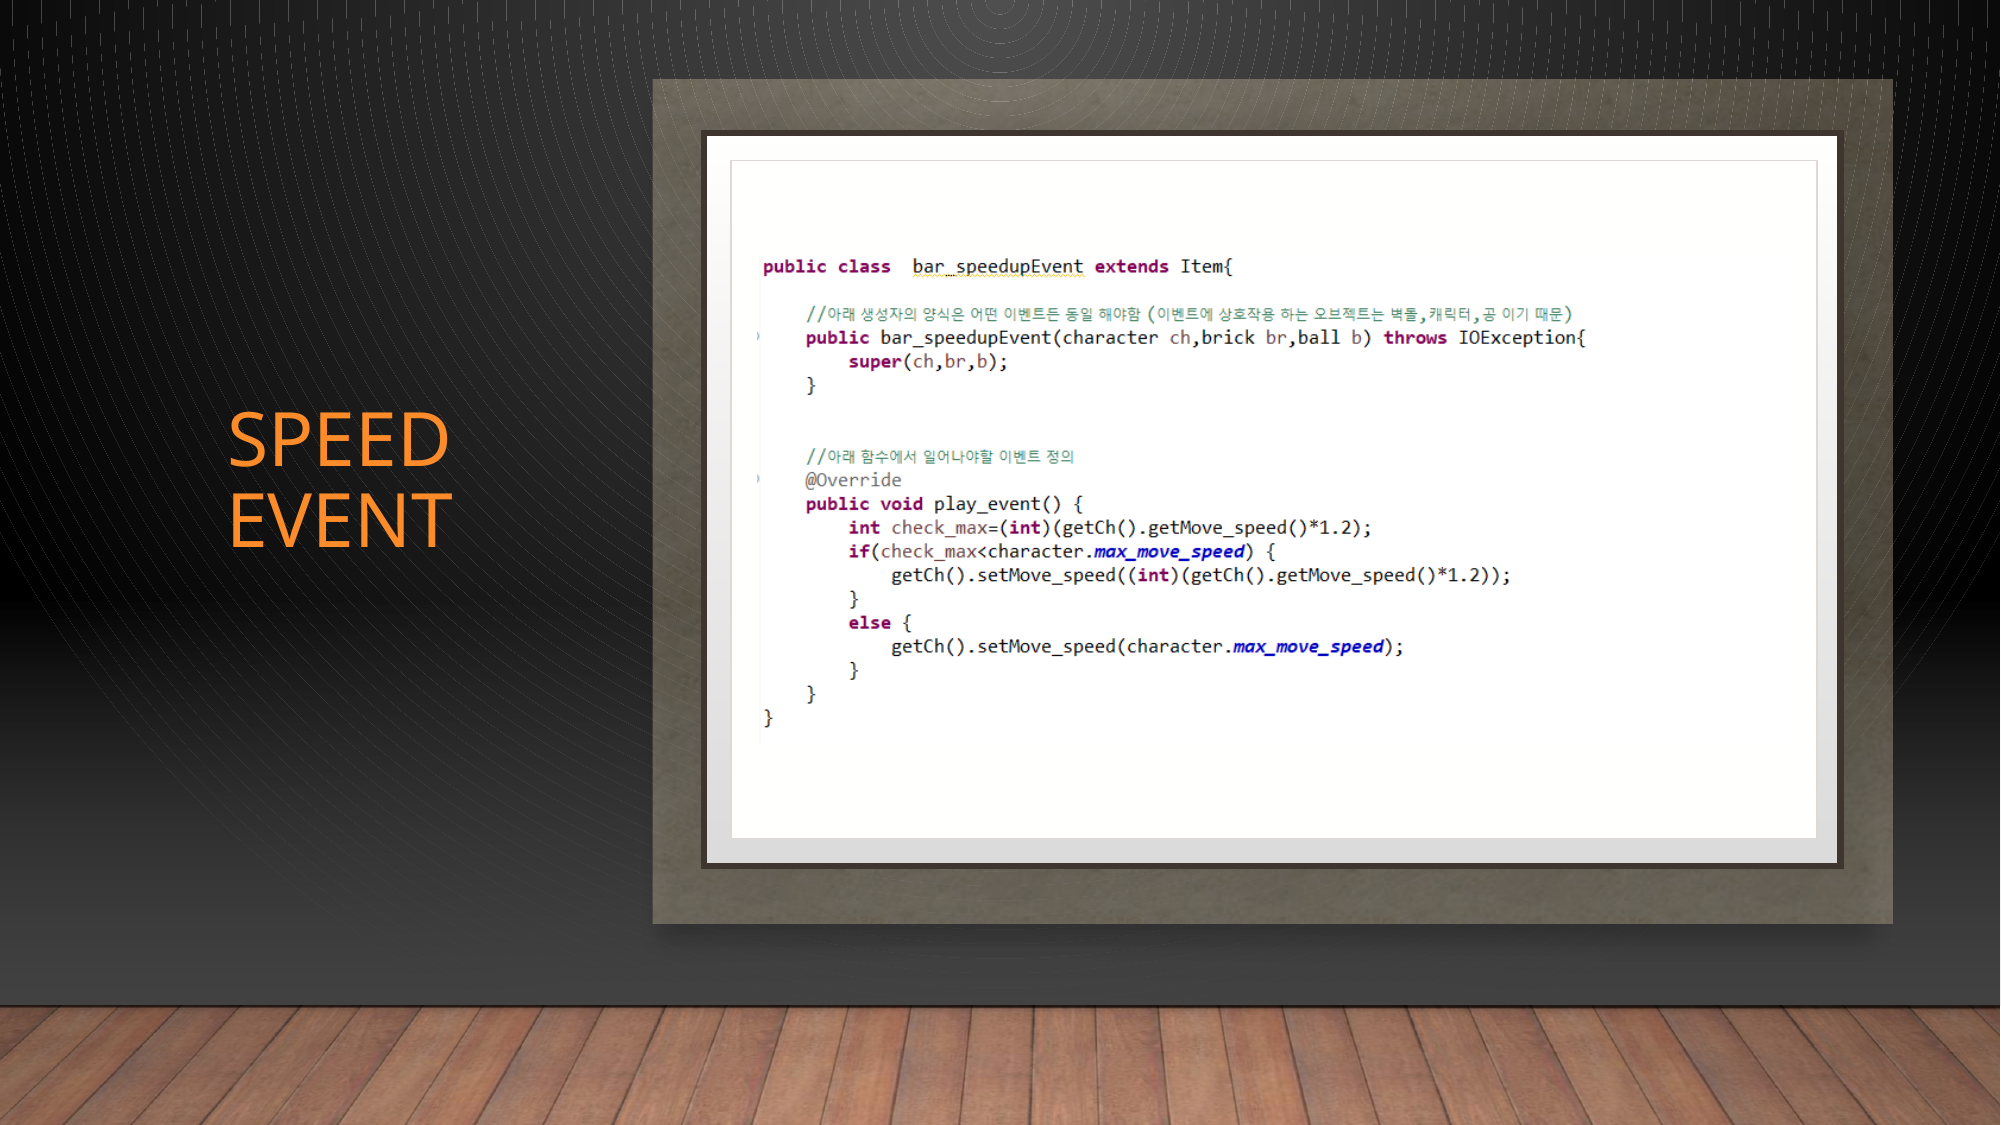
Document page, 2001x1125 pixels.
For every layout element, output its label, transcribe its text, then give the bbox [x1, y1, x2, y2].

picture [0, 1008, 2000, 1125]
text_box [0, 593, 2000, 1005]
title speed event [108, 241, 572, 564]
picture [757, 256, 1789, 744]
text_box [652, 78, 1894, 924]
